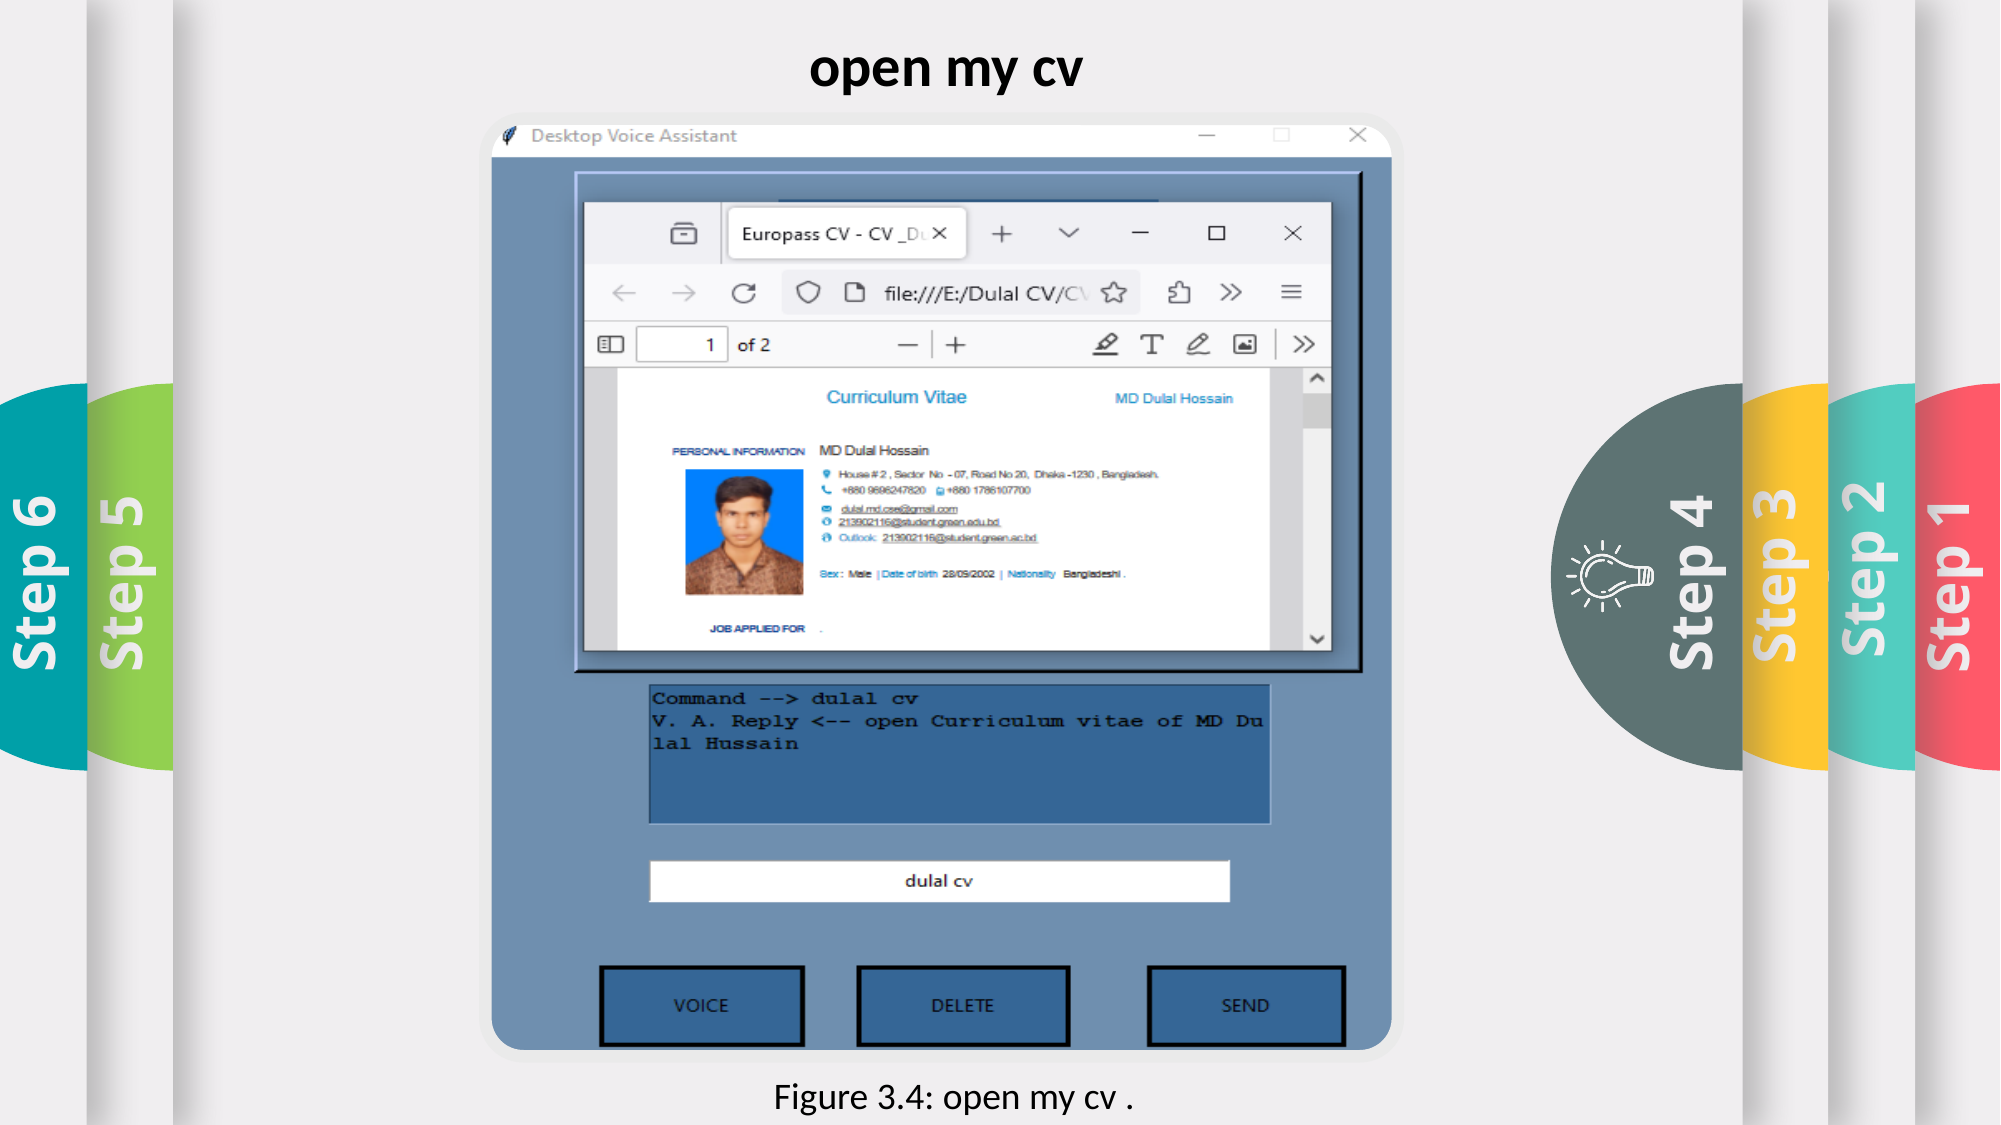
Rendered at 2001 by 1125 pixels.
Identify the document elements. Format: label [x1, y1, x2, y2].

text_box [0, 0, 88, 1125]
text_box [1916, 0, 2000, 1125]
picture [485, 118, 1398, 1057]
text_box [88, 0, 173, 1125]
text_box [1743, 0, 1829, 1125]
text_box [173, 0, 1743, 1125]
text_box [1829, 0, 1916, 1125]
